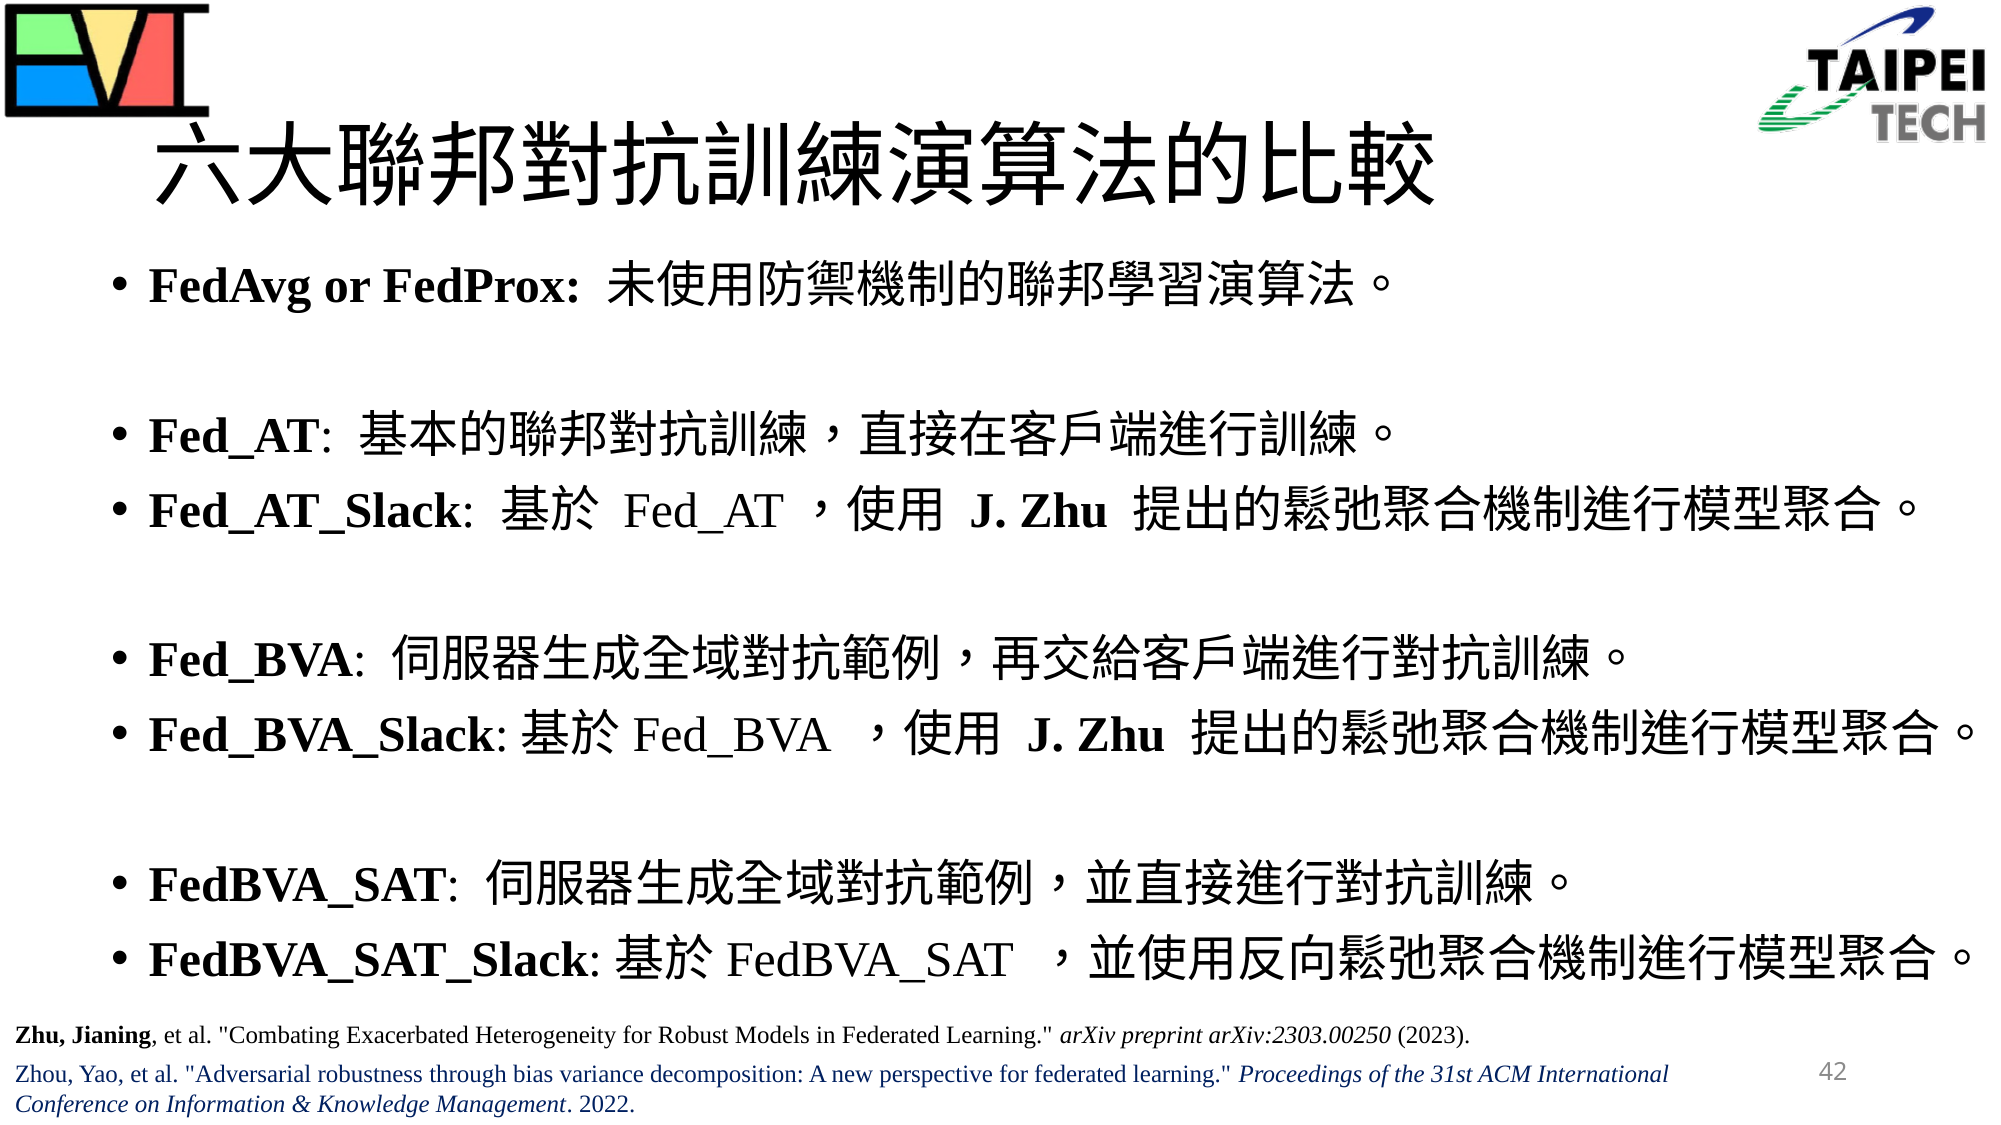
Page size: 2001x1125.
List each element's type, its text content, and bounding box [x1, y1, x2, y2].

picture [1743, 0, 2000, 150]
text_box Zhu, Jianing, et al. "Combating Exacerbated Heterogeneity for Robust Models in Federated Learning." arXiv preprint arXiv:2303.00250 (2023). [0, 1010, 1898, 1056]
text_box Zhou, Yao, et al. "Adversarial robustness through bias variance decomposition: A new perspective for federated learning." Proceedings of the 31st ACM International Conference on Information & Knowledge Management. 2022. [0, 1050, 1697, 1125]
title 六大聯邦對抗訓練演算法的比較 [137, 59, 1863, 278]
list FedAvg or FedProx: 未使用防禦機制的聯邦學習演算法。 Fed_AT: 基本的聯邦對抗訓練，直接在客戶端進行訓練。 Fed_AT_Slack: 基於 Fed_AT，使用 J. Zhu 提出的鬆弛聚合機制進行模型聚合。 Fed_BVA: 伺服器生成全域對抗範例，再交給客戶端進行對抗訓練。 Fed_BVA_Slack:基於Fed_BVA ，使用 J. Zhu 提出的鬆弛聚合機制進行模型聚合。 FedBVA_SAT: 伺服器生成全域對抗範例，並直接進行對抗訓練。 FedBVA_SAT_Slack:基於FedBVA_SAT ，並使用反向鬆弛聚合機制進行模型聚合。 [95, 251, 1976, 1003]
picture [0, 0, 215, 121]
slide_number 42 [1697, 1056, 1863, 1103]
